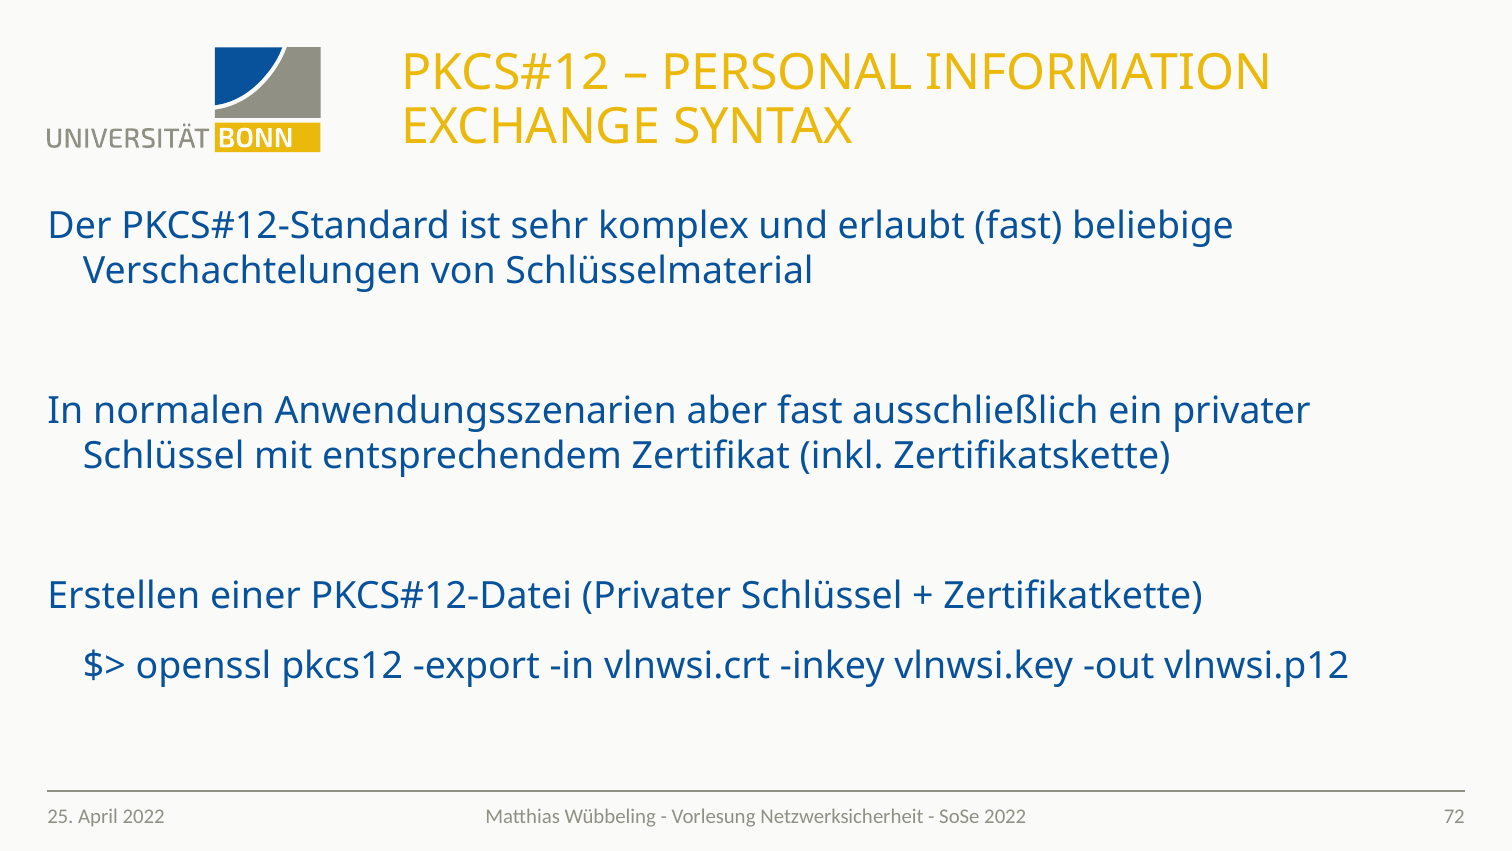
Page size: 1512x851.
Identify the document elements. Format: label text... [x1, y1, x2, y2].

footer Matthias Wübbeling - Vorlesung Netzwerksicherheit - SoSe 2022 [342, 791, 1170, 839]
slide_number 72 [1370, 791, 1465, 839]
title PKCS#12 – Personal information exchange syntax [401, 47, 1465, 154]
list Der PKCS#12-Standard ist sehr komplex und erlaubt (fast) beliebige Verschachtelungen von Schlüsselmaterial In normalen Anwendungsszenarien aber fast ausschließlich ein privater Schlüssel mit entsprechendem Zertifikat (inkl. Zertifikatskette) Erstellen einer PKCS#12-Datei (Privater Schlüssel + Zertifikatkette) $> openssl pkcs12 -export -in vlnwsi.crt -inkey vlnwsi.key -out vlnwsi.p12 [47, 200, 1465, 745]
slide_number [47, 791, 189, 839]
